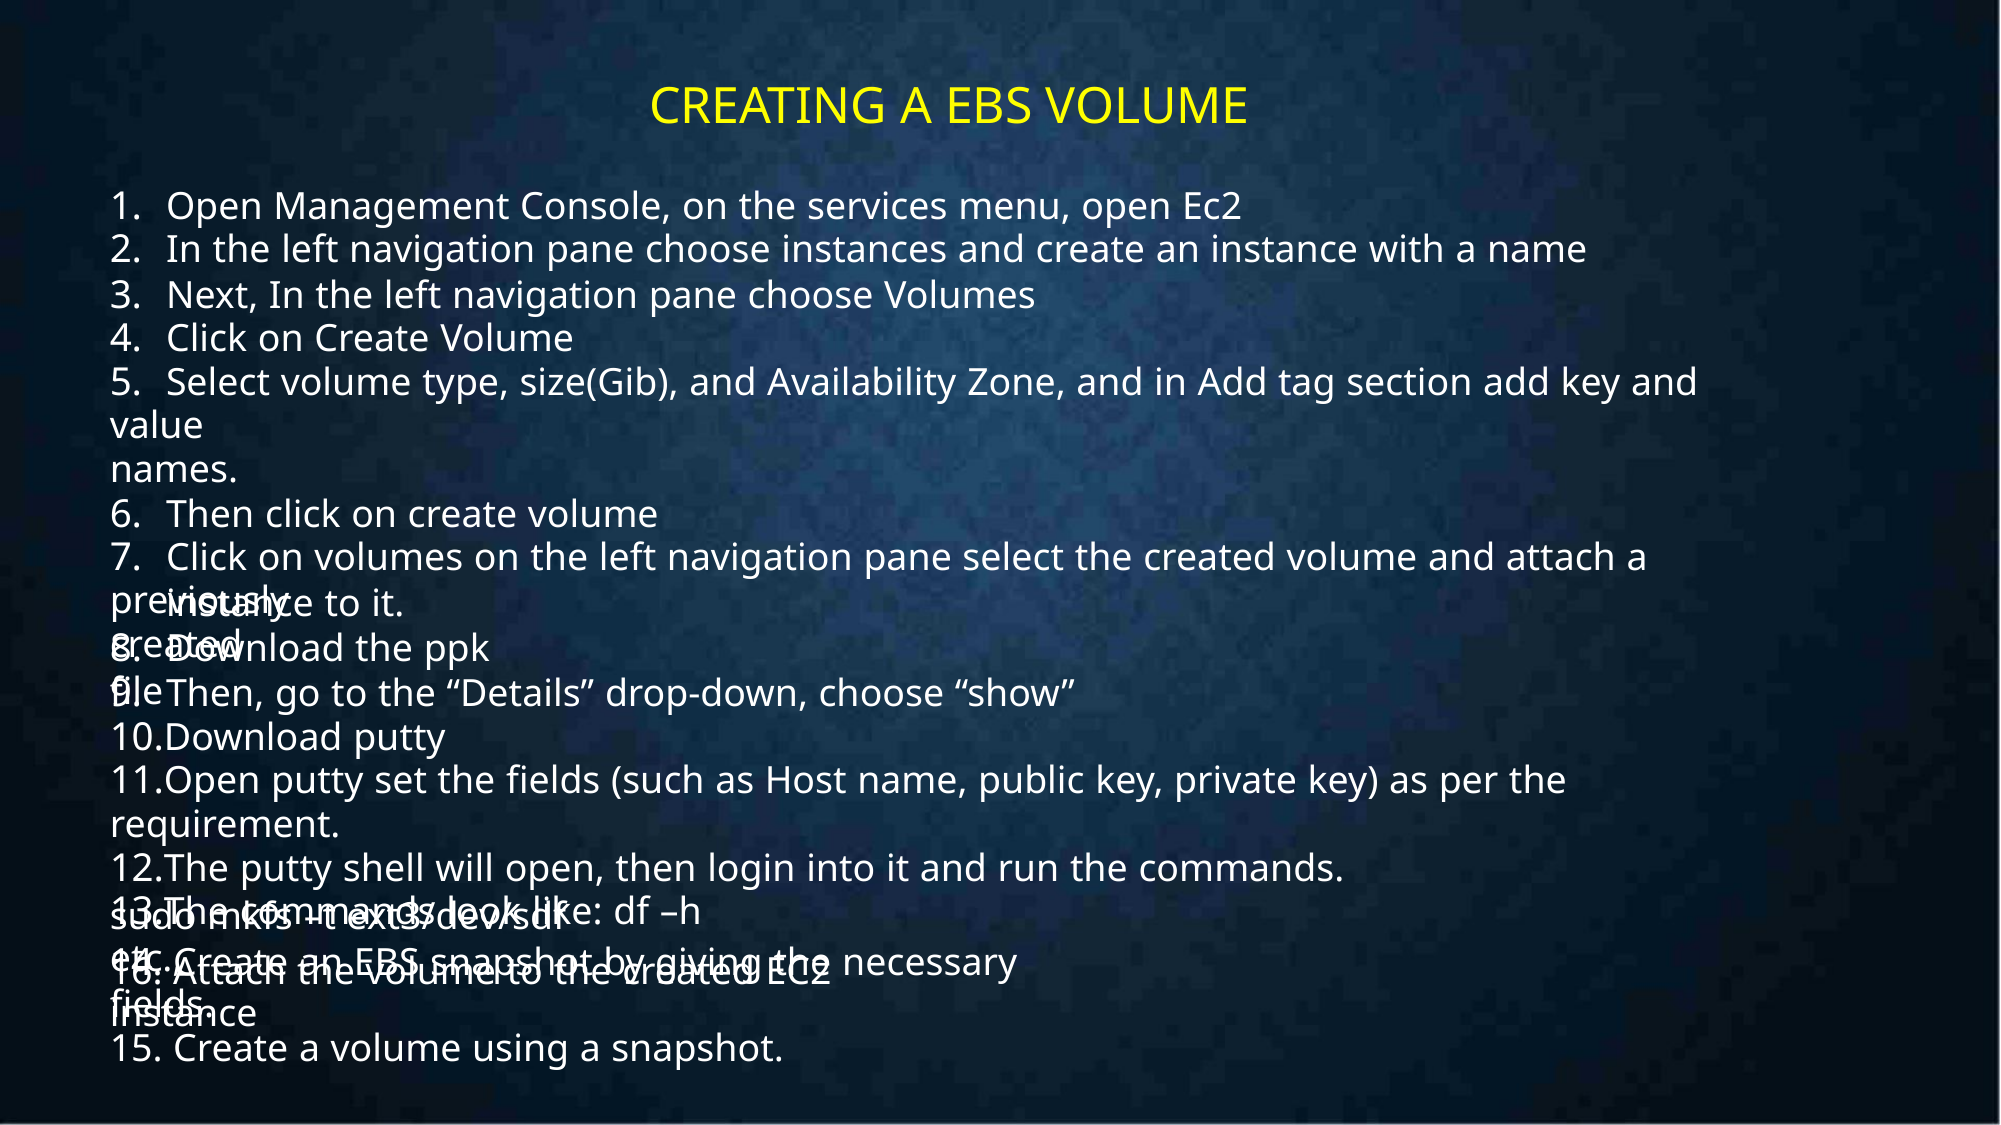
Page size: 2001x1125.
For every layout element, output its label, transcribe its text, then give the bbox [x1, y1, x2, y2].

text_box CREATING A EBS VOLUME [649, 74, 1356, 134]
text_box 16. Attach the volume to the created EC2 instance 15. Create a volume using a snapshot. [109, 950, 970, 1069]
text_box instance to it. 8. Download the ppk file [109, 582, 550, 671]
text_box 9. Then, go to the “Details” drop-down, choose “show” 10.Download putty 11.Open putty set the fields (such as Host name, public key, private key) as per the requirement. 12.The putty shell will open, then login into it and run the commands. 13.The commands look like: df –h [109, 671, 1736, 933]
text_box 1. Open Management Console, on the services menu, open Ec2 2. In the left navigation pane choose instances and create an instance with a name 3. Next, In the left navigation pane choose Volumes 4. Click on Create Volume 5. Select volume type, size(Gib), and Availability Zone, and in Add tag section add key and value names. 6. Then click on create volume 7. Click on volumes on the left navigation pane select the created volume and attach a previously created [109, 184, 1758, 665]
text_box sudo mkfs –t ext3/dev/sdf etc., [109, 894, 673, 941]
text_box [0, 0, 2000, 1125]
text_box 14. Create an EBS snapshot by giving the necessary fields. [109, 941, 1120, 1025]
